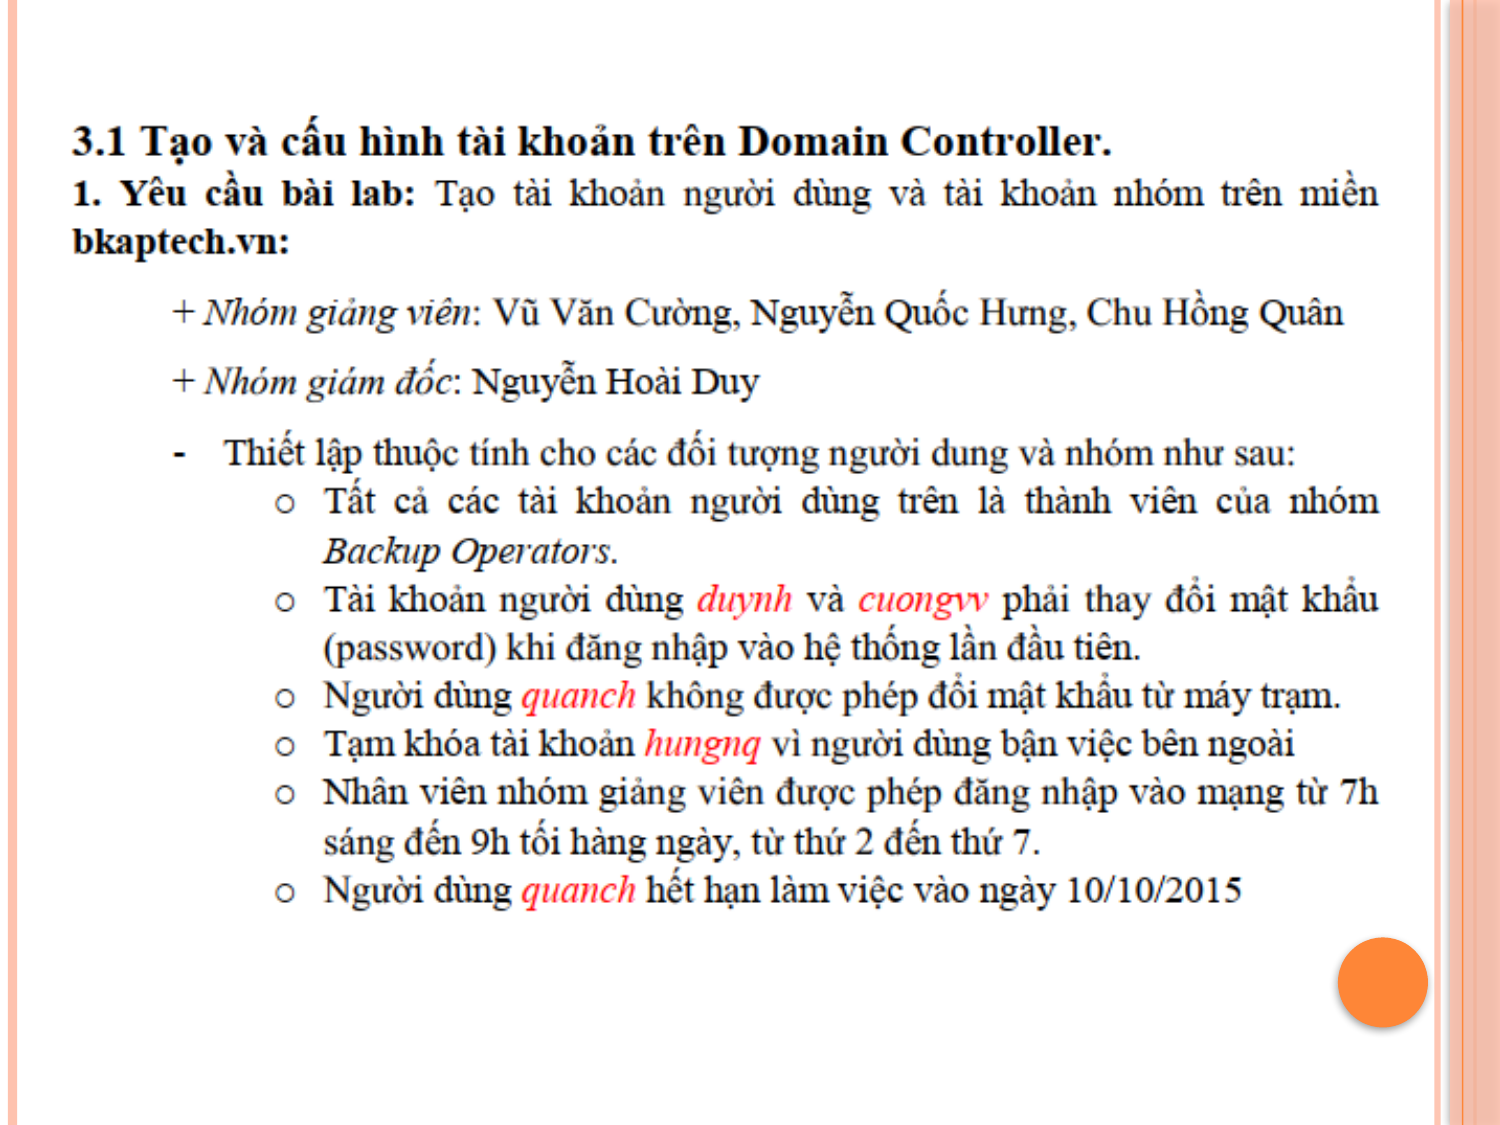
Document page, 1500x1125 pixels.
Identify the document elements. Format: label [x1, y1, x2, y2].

picture [56, 98, 1420, 932]
